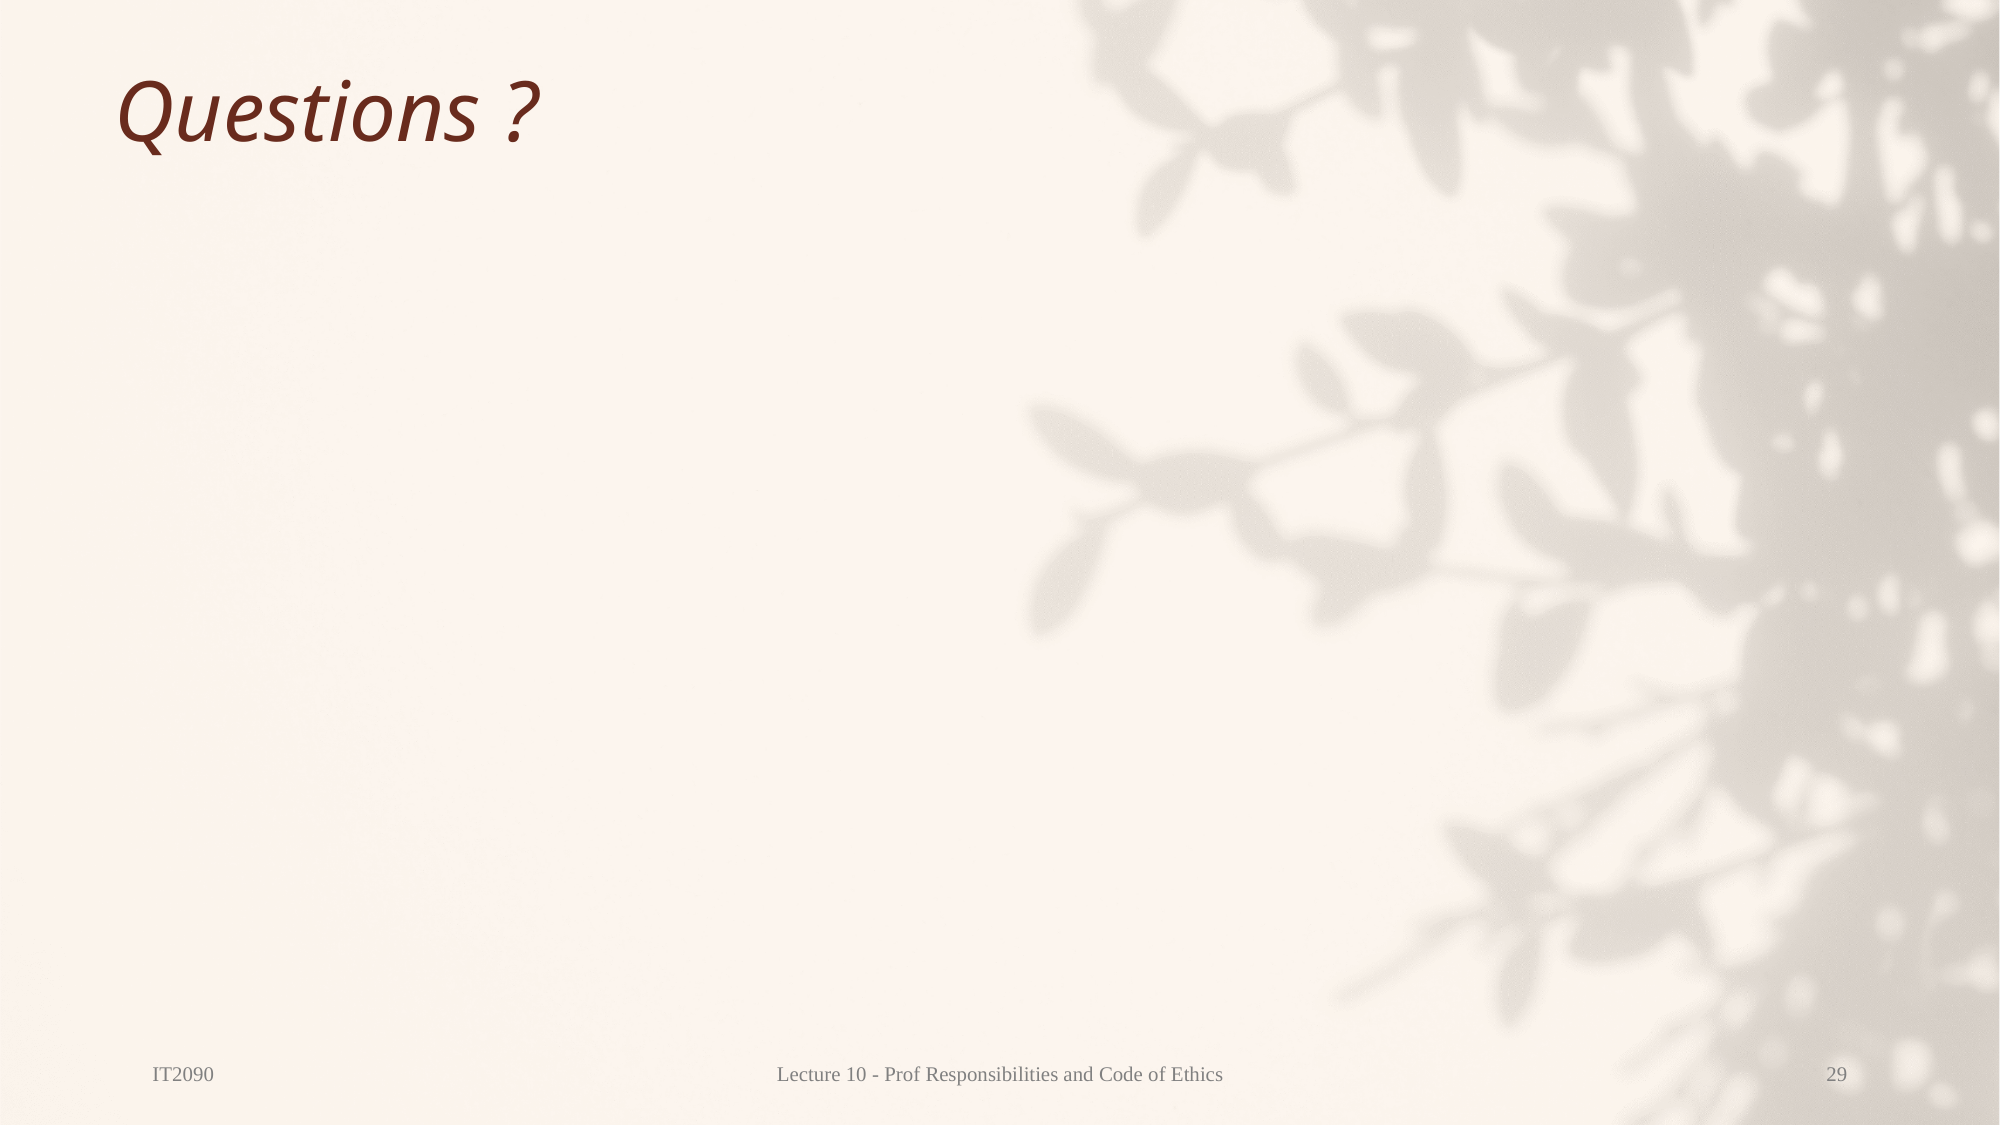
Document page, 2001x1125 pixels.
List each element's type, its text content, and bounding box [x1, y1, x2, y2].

slide_number IT2090 [137, 1042, 588, 1103]
title Questions ? [99, 62, 1825, 168]
picture [0, 0, 2000, 1125]
footer Lecture 10 - Prof Responsibilities and Code of Ethics [662, 1042, 1338, 1103]
slide_number 29 [1412, 1042, 1863, 1103]
